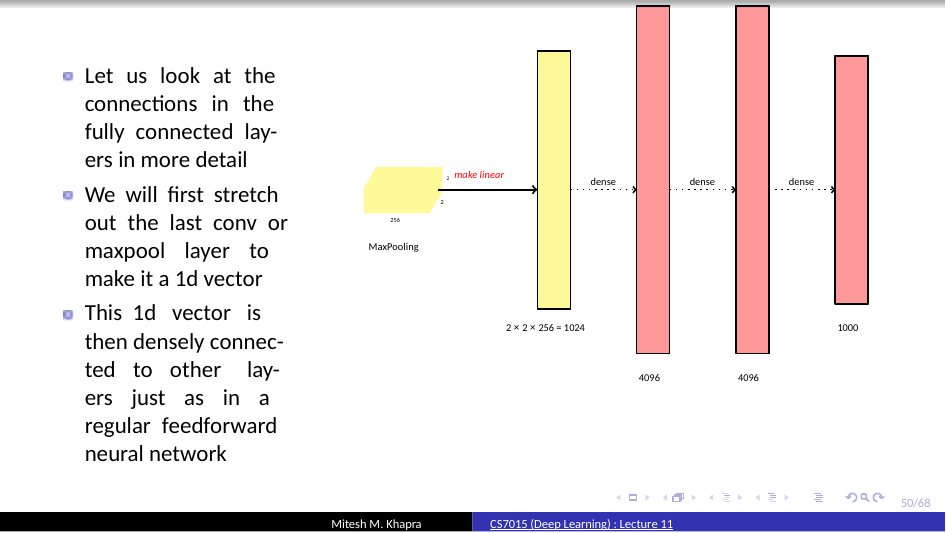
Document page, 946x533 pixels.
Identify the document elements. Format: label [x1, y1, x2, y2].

text_box [736, 369, 762, 384]
picture [62, 72, 74, 84]
picture [0, 0, 945, 8]
text_box [82, 177, 290, 467]
title [82, 58, 290, 172]
text_box [444, 166, 523, 182]
picture [62, 310, 74, 322]
text_box [363, 5, 869, 354]
picture [62, 191, 74, 203]
text_box [504, 318, 598, 334]
text_box [0, 511, 946, 532]
text_box [366, 237, 428, 253]
text_box [636, 369, 663, 384]
text_box [898, 493, 941, 510]
